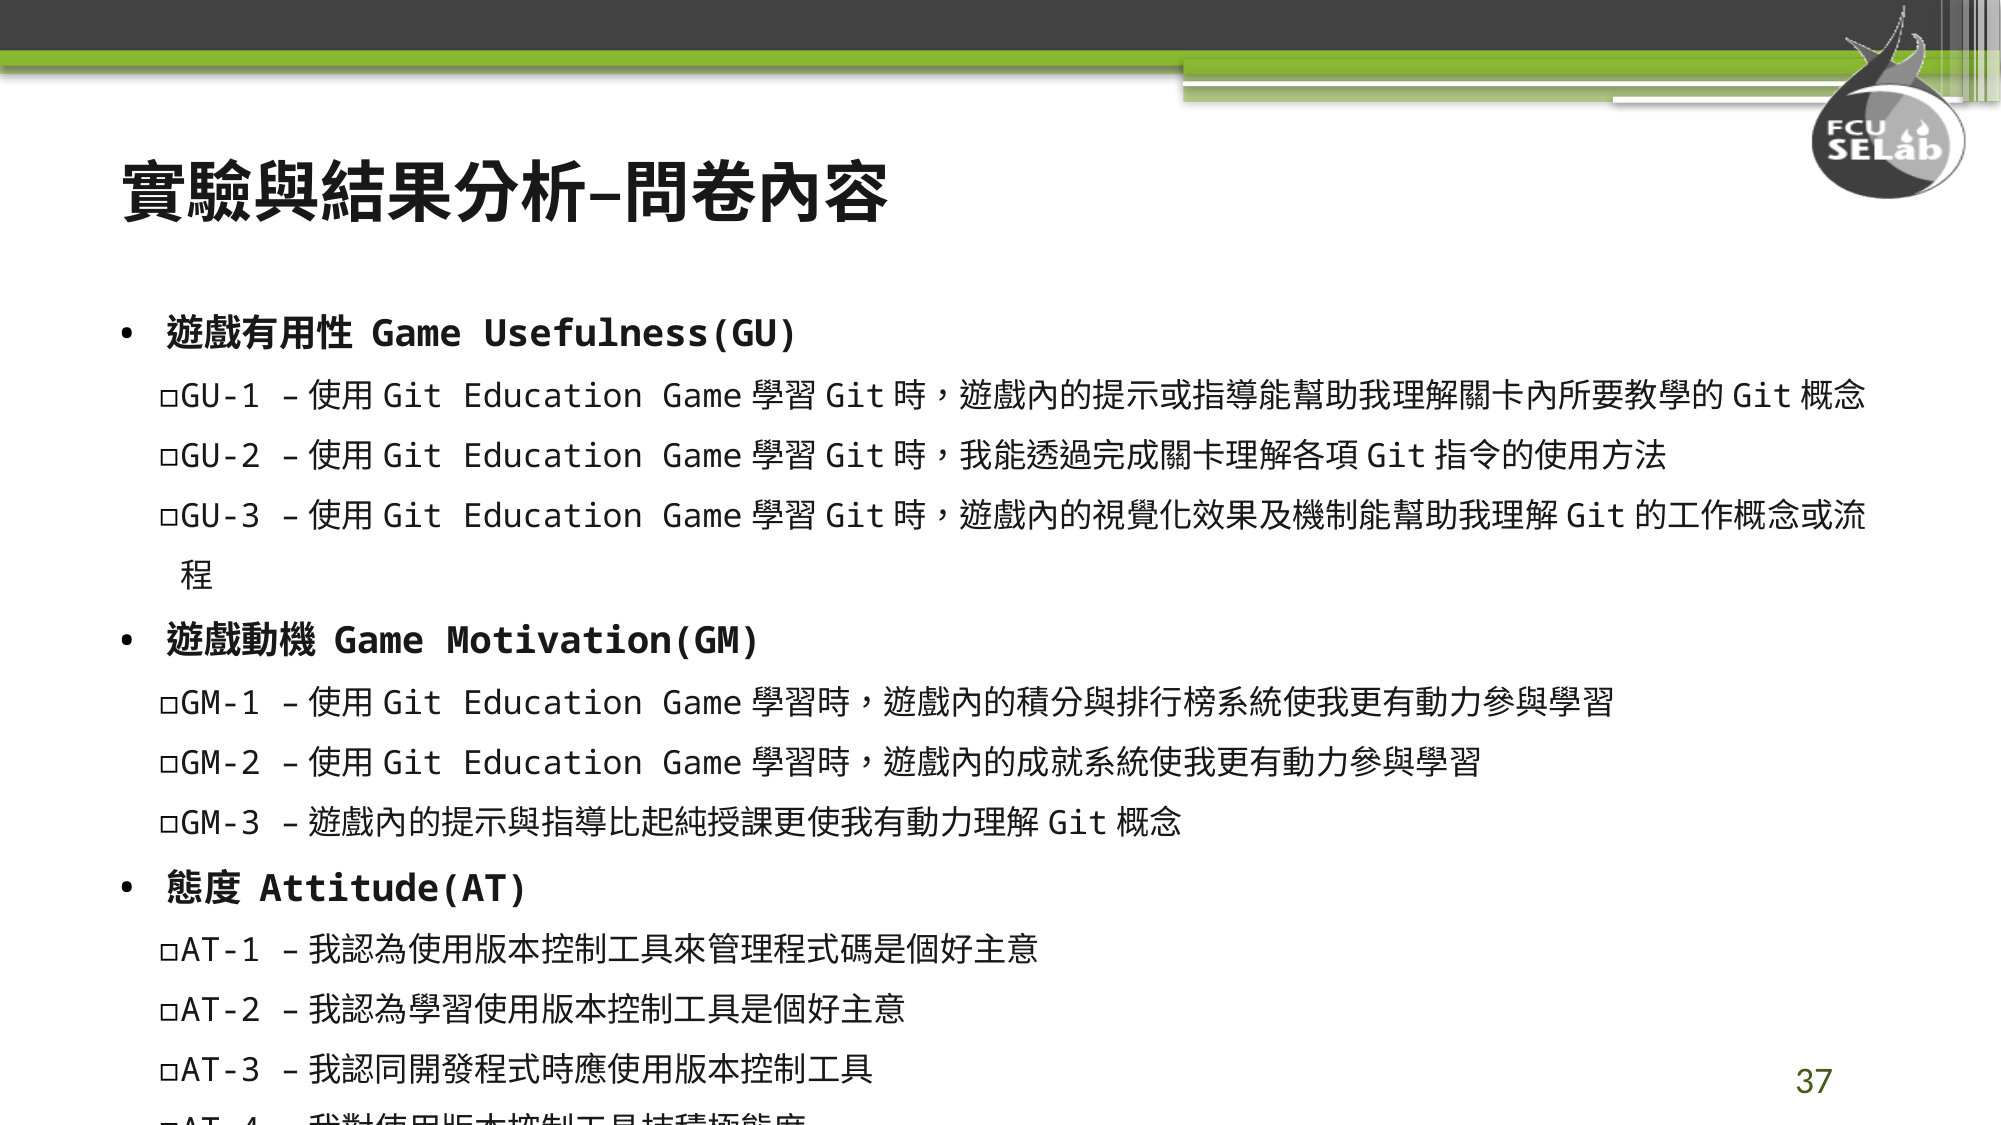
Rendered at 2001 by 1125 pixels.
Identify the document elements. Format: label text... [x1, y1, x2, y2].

title 實驗與結果分析–問卷內容 [0, 101, 1900, 277]
slide_number 37 [1780, 1048, 1974, 1109]
list 遊戲有用性 Game Usefulness(GU) GU-1 –使用Git Education Game學習Git時，遊戲內的提示或指導能幫助我理解關卡內所要教學的Git概念 GU-2 –使用Git Education Game學習Git時，我能透過完成關卡理解各項Git指令的使用方法 GU-3 –使用Git Education Game學習Git時，遊戲內的視覺化效果及機制能幫助我理解Git的工作概念或流程 遊戲動機 Game Motivation(GM) GM-1 –使用Git Education Game學習時，遊戲內的積分與排行榜系統使我更有動力參與學習 GM-2 –使用Git Education Game學習時，遊戲內的成就系統使我更有動力參與學習 GM-3 –遊戲內的提示與指導比起純授課更使我有動力理解Git概念 態度 Attitude(AT) AT-1 –我認為使用版本控制工具來管理程式碼是個好主意 AT-2 –我認為學習使用版本控制工具是個好主意 AT-3 –我認同開發程式時應使用版本控制工具 AT-4 –我對使用版本控制工具持積極態度 [99, 276, 1900, 1109]
picture [1780, 2, 2000, 203]
